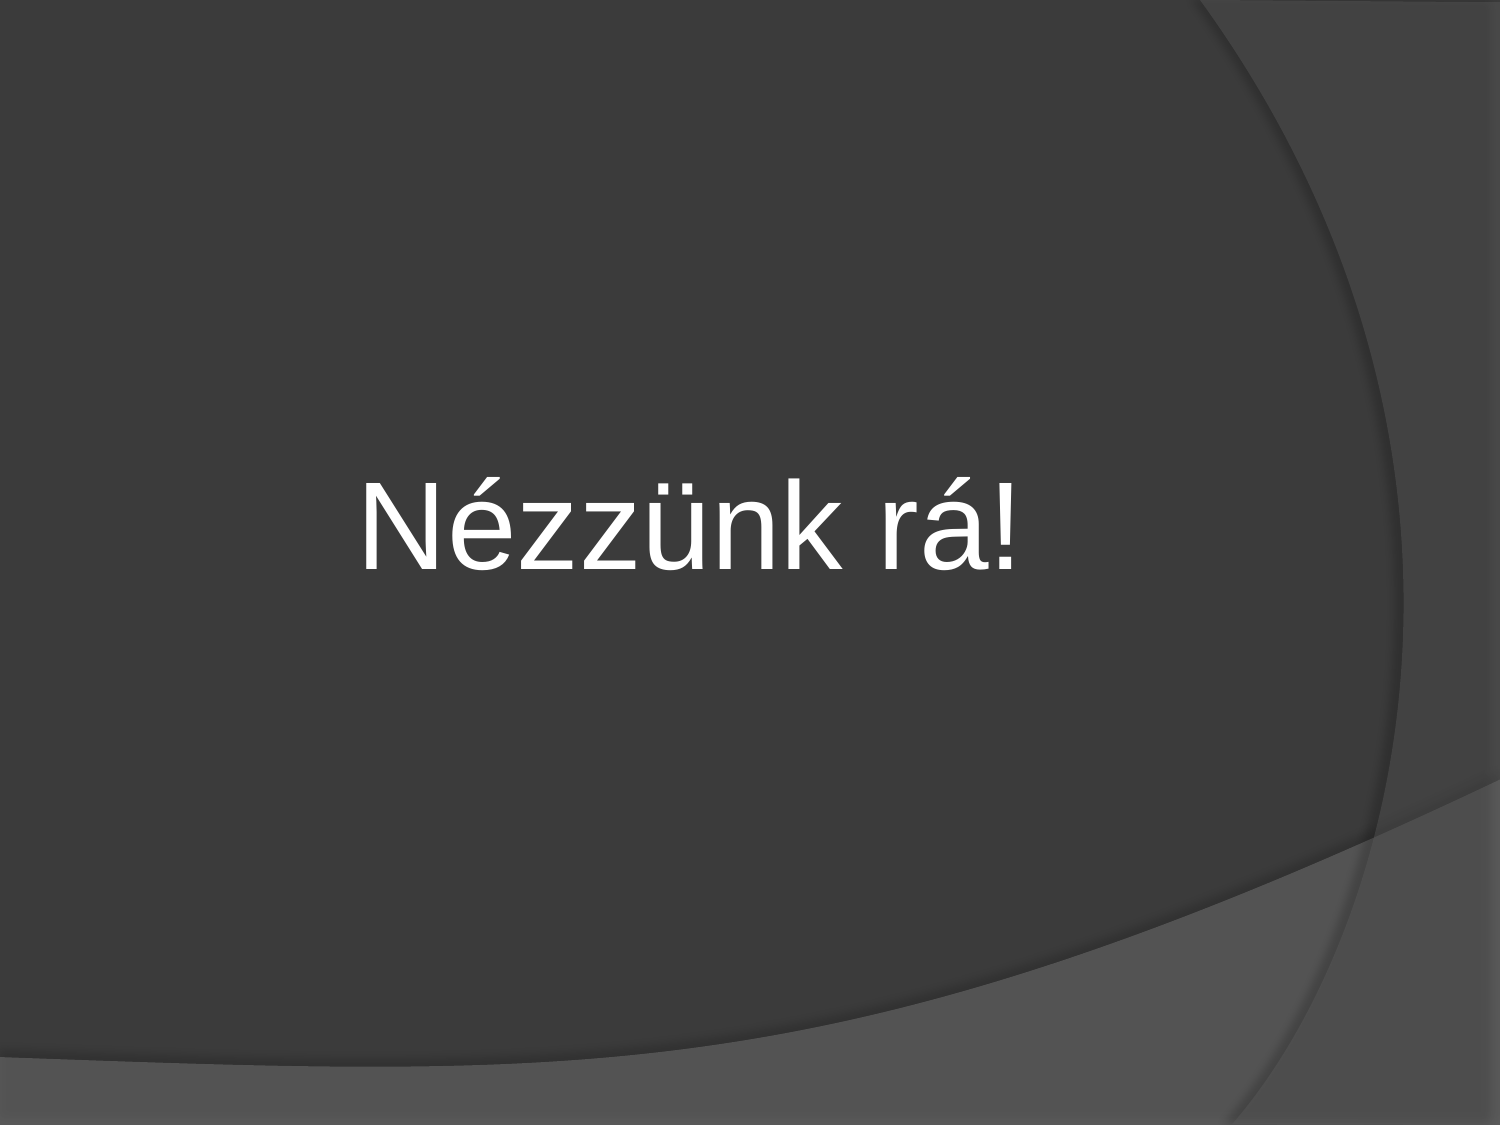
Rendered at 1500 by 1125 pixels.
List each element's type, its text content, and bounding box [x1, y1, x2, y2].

list Nézzünk rá! [75, 262, 1300, 1005]
